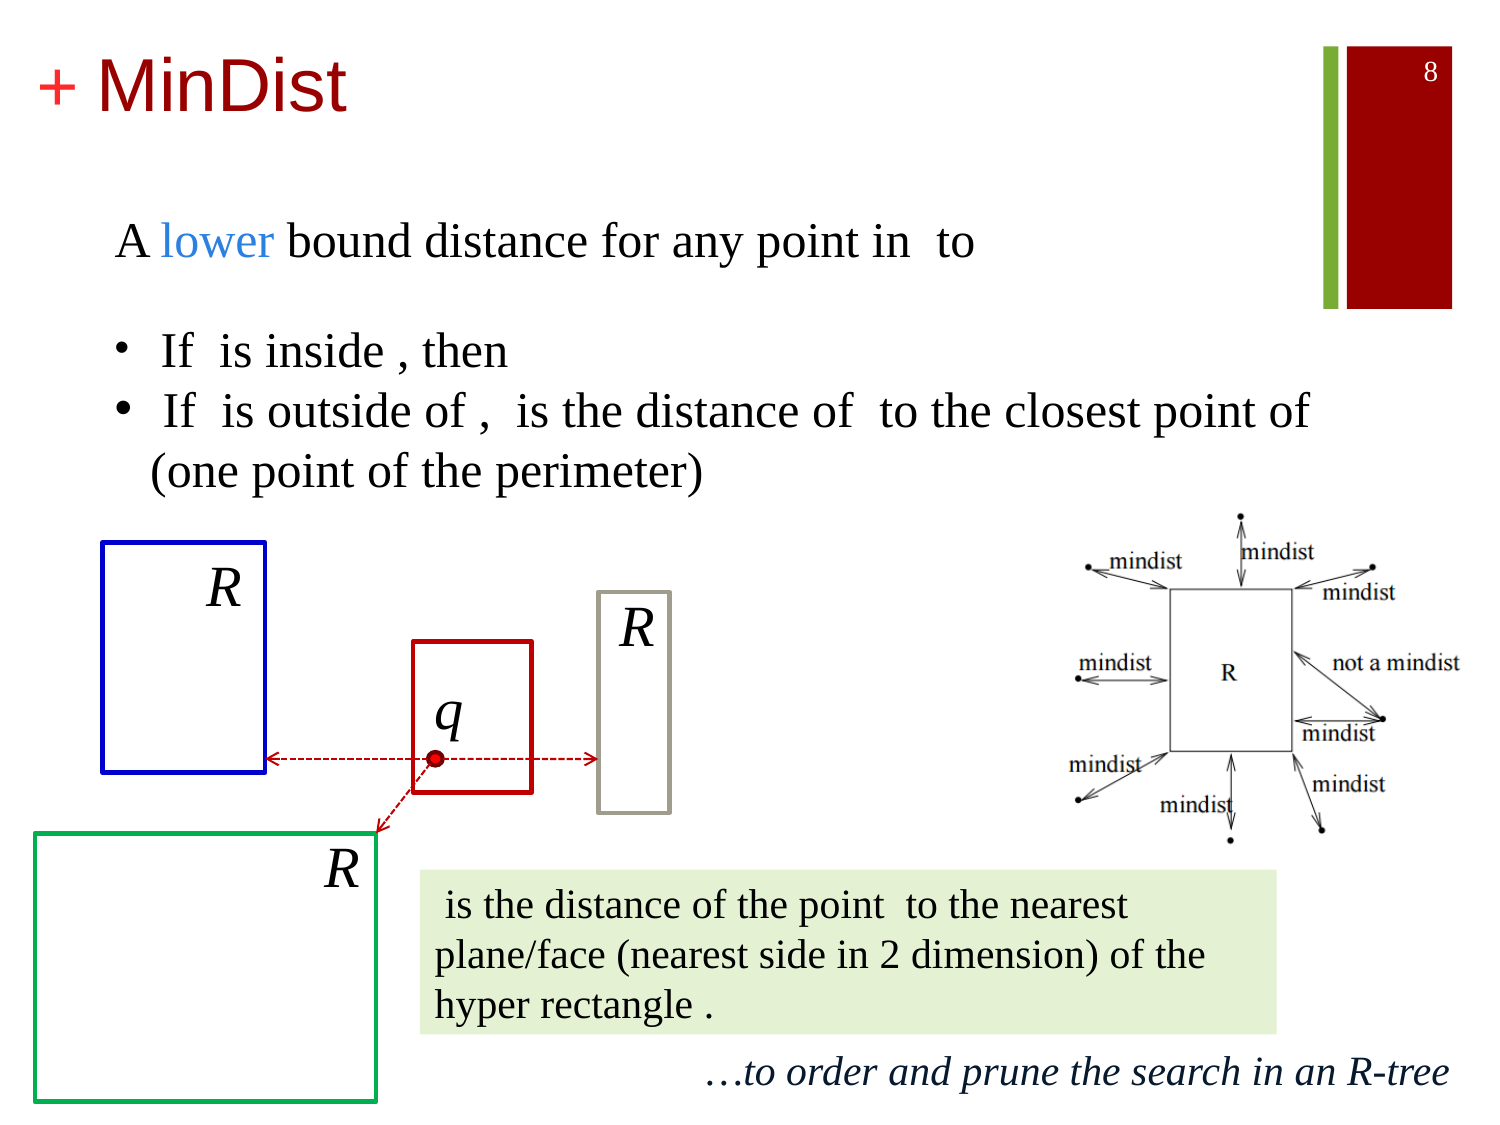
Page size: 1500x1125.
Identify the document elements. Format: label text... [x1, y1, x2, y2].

title MinDist [81, 29, 1322, 213]
picture [1023, 496, 1469, 861]
slide_number 8 [1362, 39, 1454, 100]
text_box …to order and prune the search in an R-tree [676, 985, 1465, 1101]
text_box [34, 542, 670, 1103]
